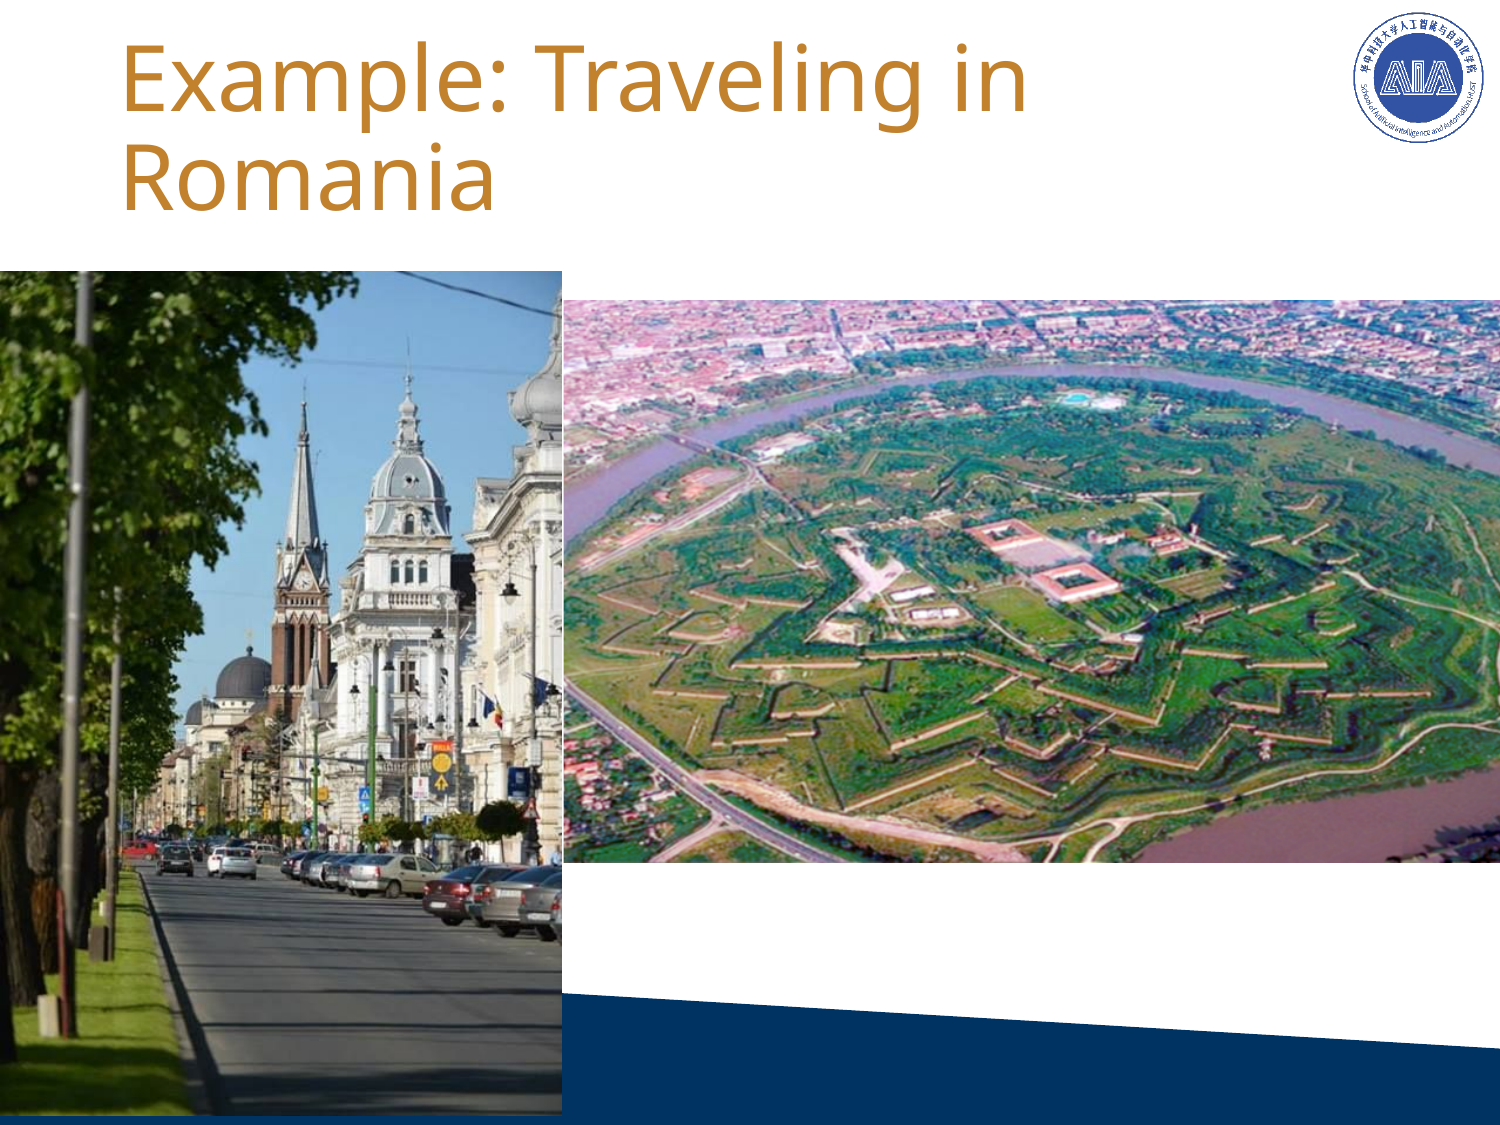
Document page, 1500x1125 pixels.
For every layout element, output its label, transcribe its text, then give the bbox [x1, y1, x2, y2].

picture [563, 299, 1500, 863]
title Example: Traveling in Romania [103, 59, 1397, 203]
picture [1325, 0, 1500, 153]
picture [0, 271, 569, 1116]
